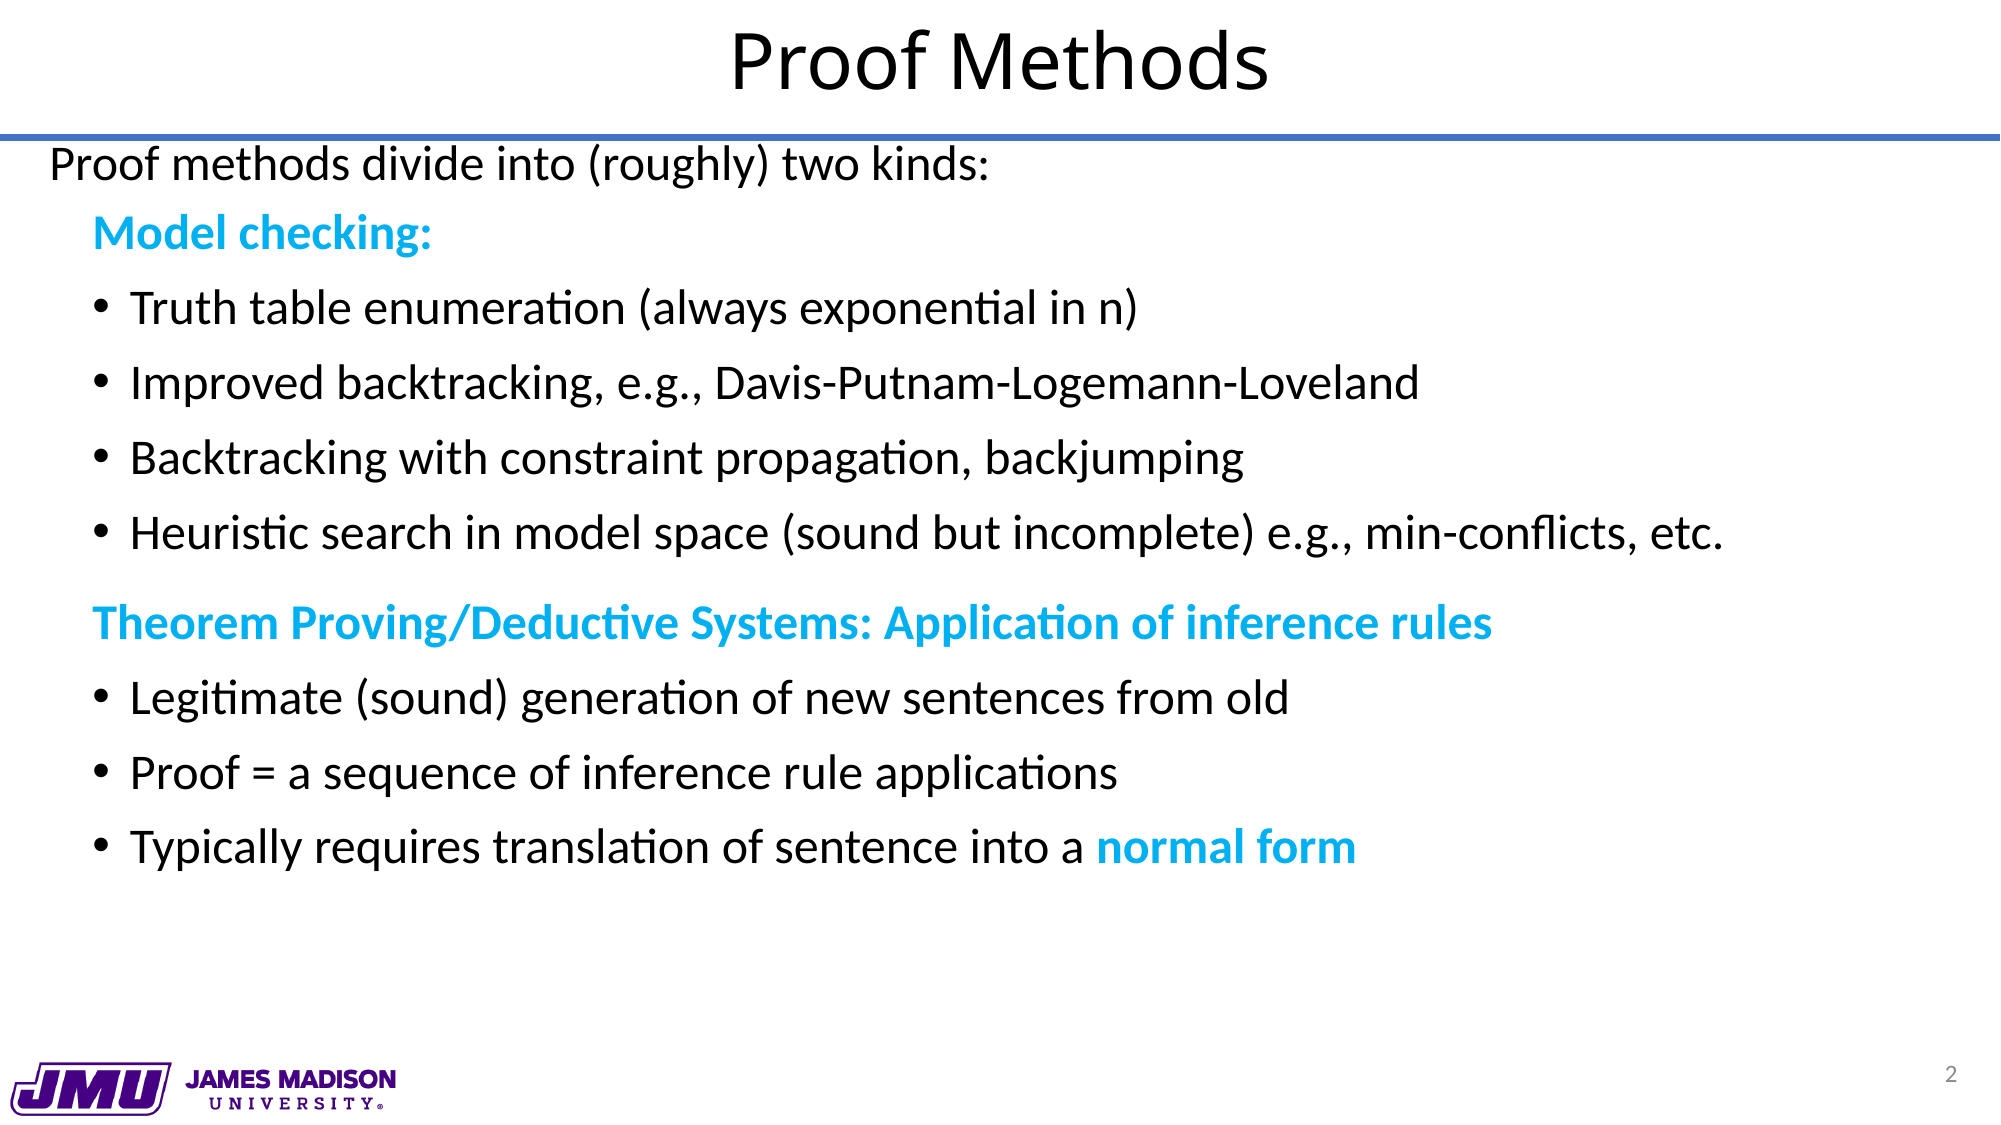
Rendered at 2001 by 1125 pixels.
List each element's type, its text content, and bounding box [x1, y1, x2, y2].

text_box Theorem Proving/Deductive Systems: Application of inference rules Legitimate (sound) generation of new sentences from old Proof = a sequence of inference rule applications Typically requires translation of sentence into a normal form [77, 588, 1868, 1036]
text_box Model checking: Truth table enumeration (always exponential in n) Improved backtracking, e.g., Davis-Putnam-Logemann-Loveland Backtracking with constraint propagation, backjumping Heuristic search in model space (sound but incomplete) e.g., min-conflicts, etc. [77, 199, 1868, 563]
text_box Proof methods divide into (roughly) two kinds: [34, 130, 1868, 137]
text_box Proof methods divide into (roughly) two kinds: [34, 138, 1868, 217]
title Proof Methods [0, 14, 2000, 115]
picture [0, 1042, 410, 1125]
slide_number 2 [1870, 1042, 1973, 1103]
